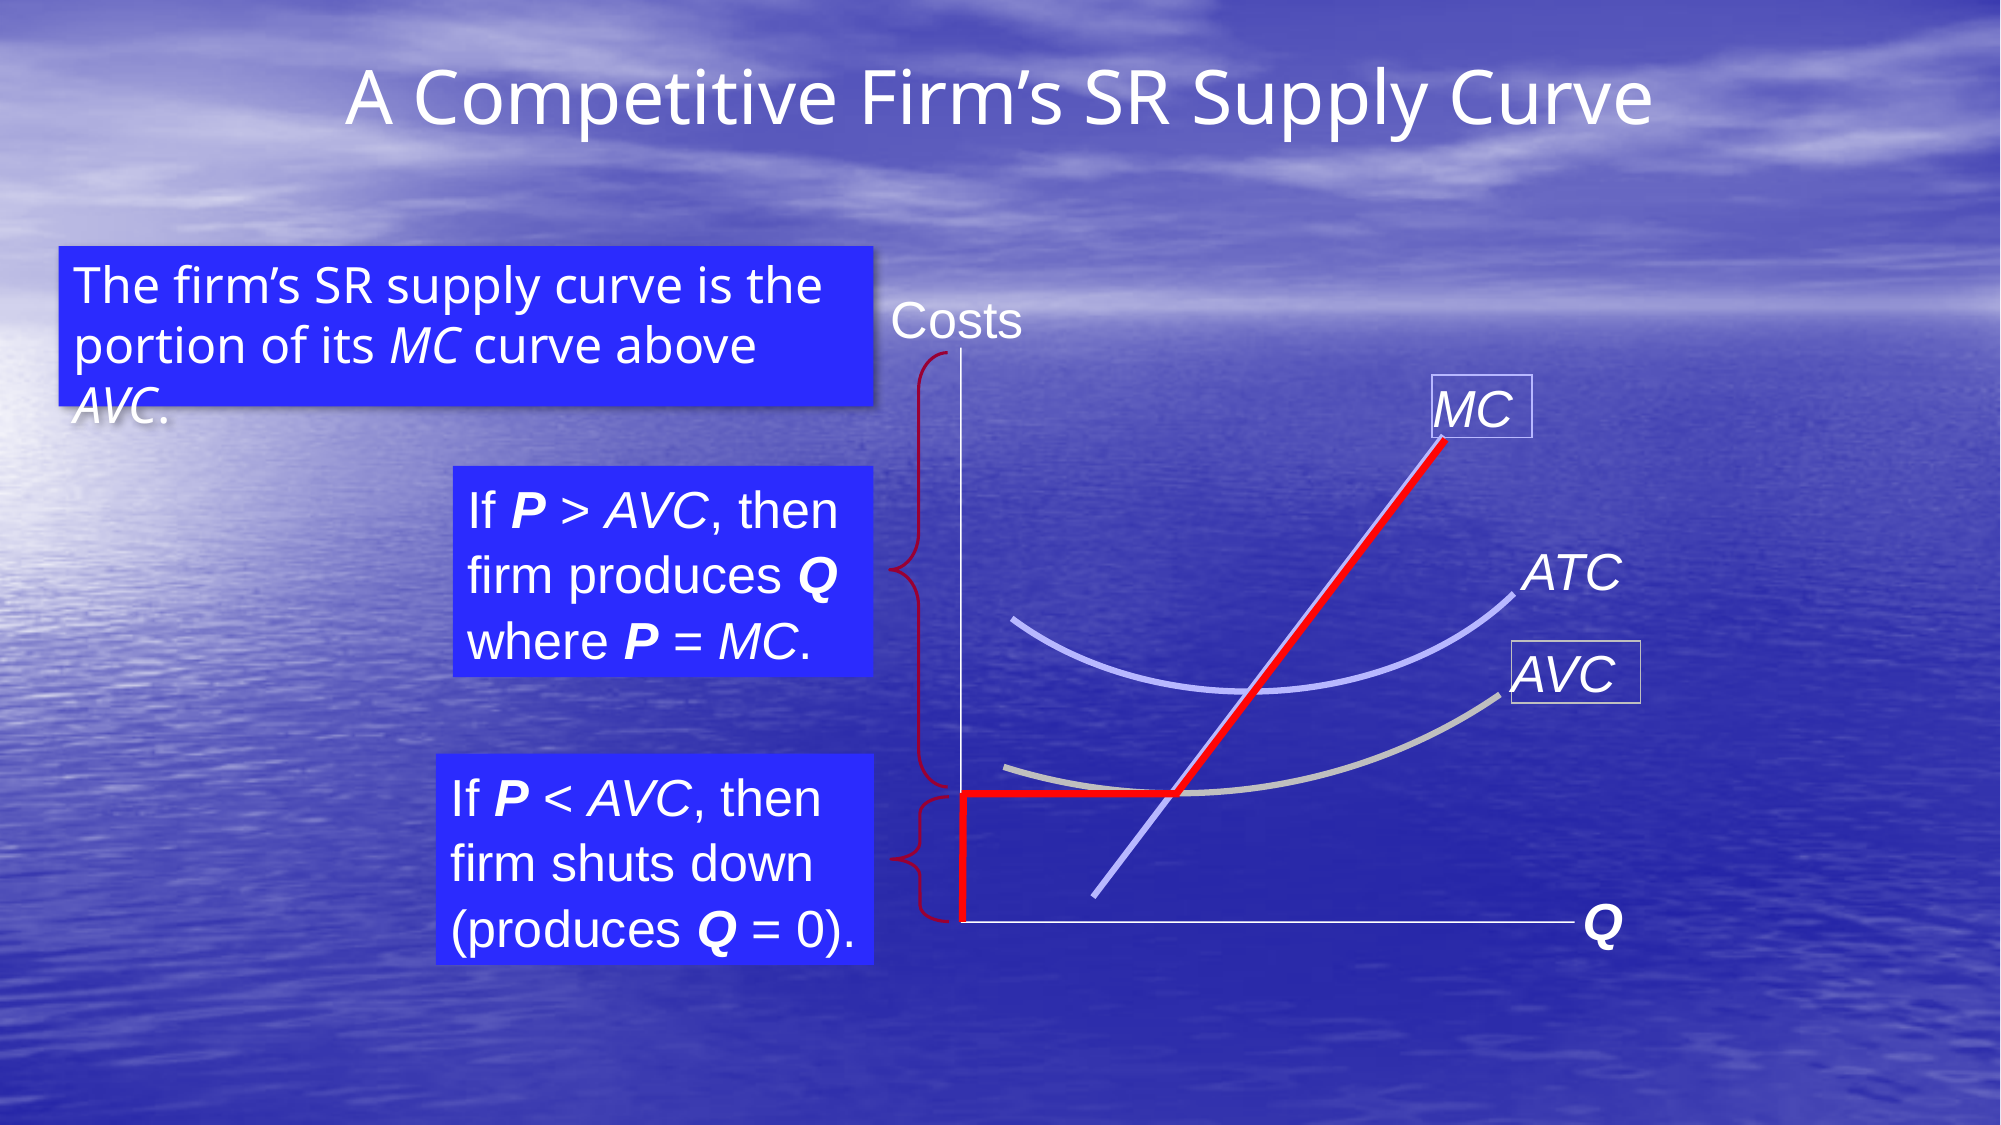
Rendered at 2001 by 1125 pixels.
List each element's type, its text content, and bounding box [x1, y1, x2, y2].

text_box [1092, 790, 1533, 898]
title A Competitive Firm’s SR Supply Curve [249, 41, 1750, 148]
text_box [452, 352, 948, 753]
list The firm’s SR supply curve is the portion of its MC curve above AVC. [58, 246, 874, 407]
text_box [858, 278, 1656, 959]
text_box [989, 332, 1641, 790]
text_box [435, 753, 949, 966]
